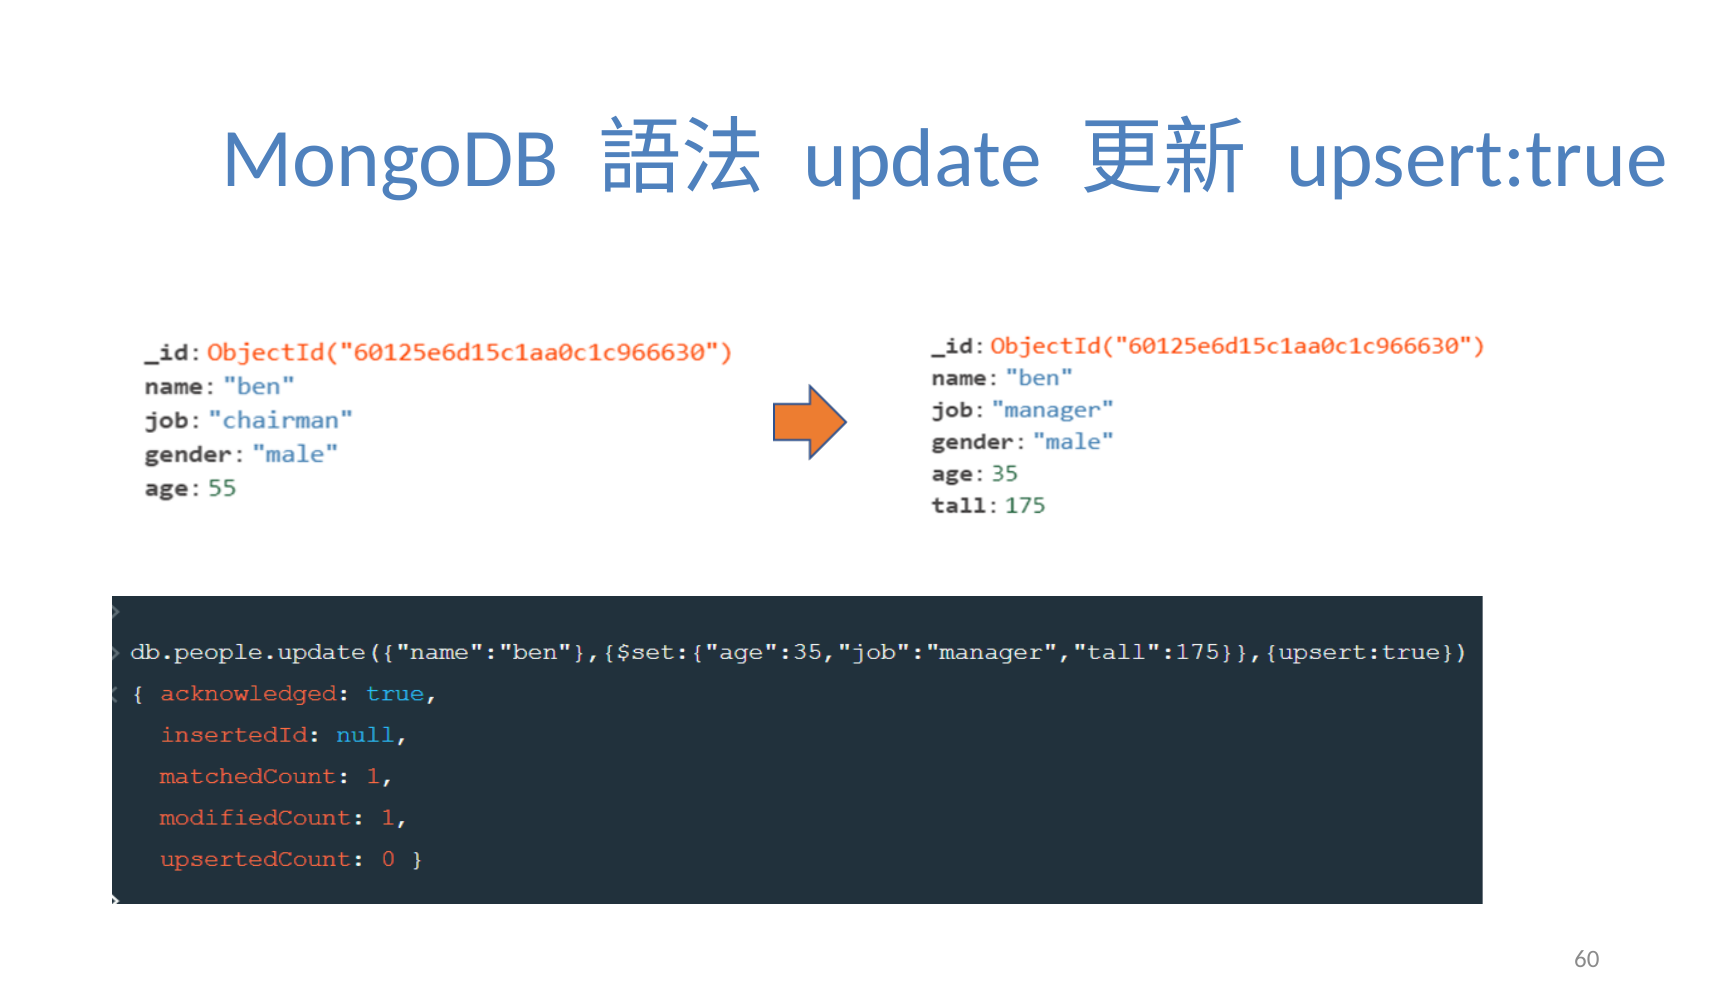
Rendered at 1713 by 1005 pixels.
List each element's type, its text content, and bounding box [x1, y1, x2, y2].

title MongoDB 語法 update 更新 upsert:true [88, 76, 1713, 231]
picture [111, 596, 1483, 904]
picture [773, 383, 848, 461]
picture [856, 303, 1540, 562]
slide_number 60 [1227, 930, 1628, 984]
picture [111, 295, 739, 549]
